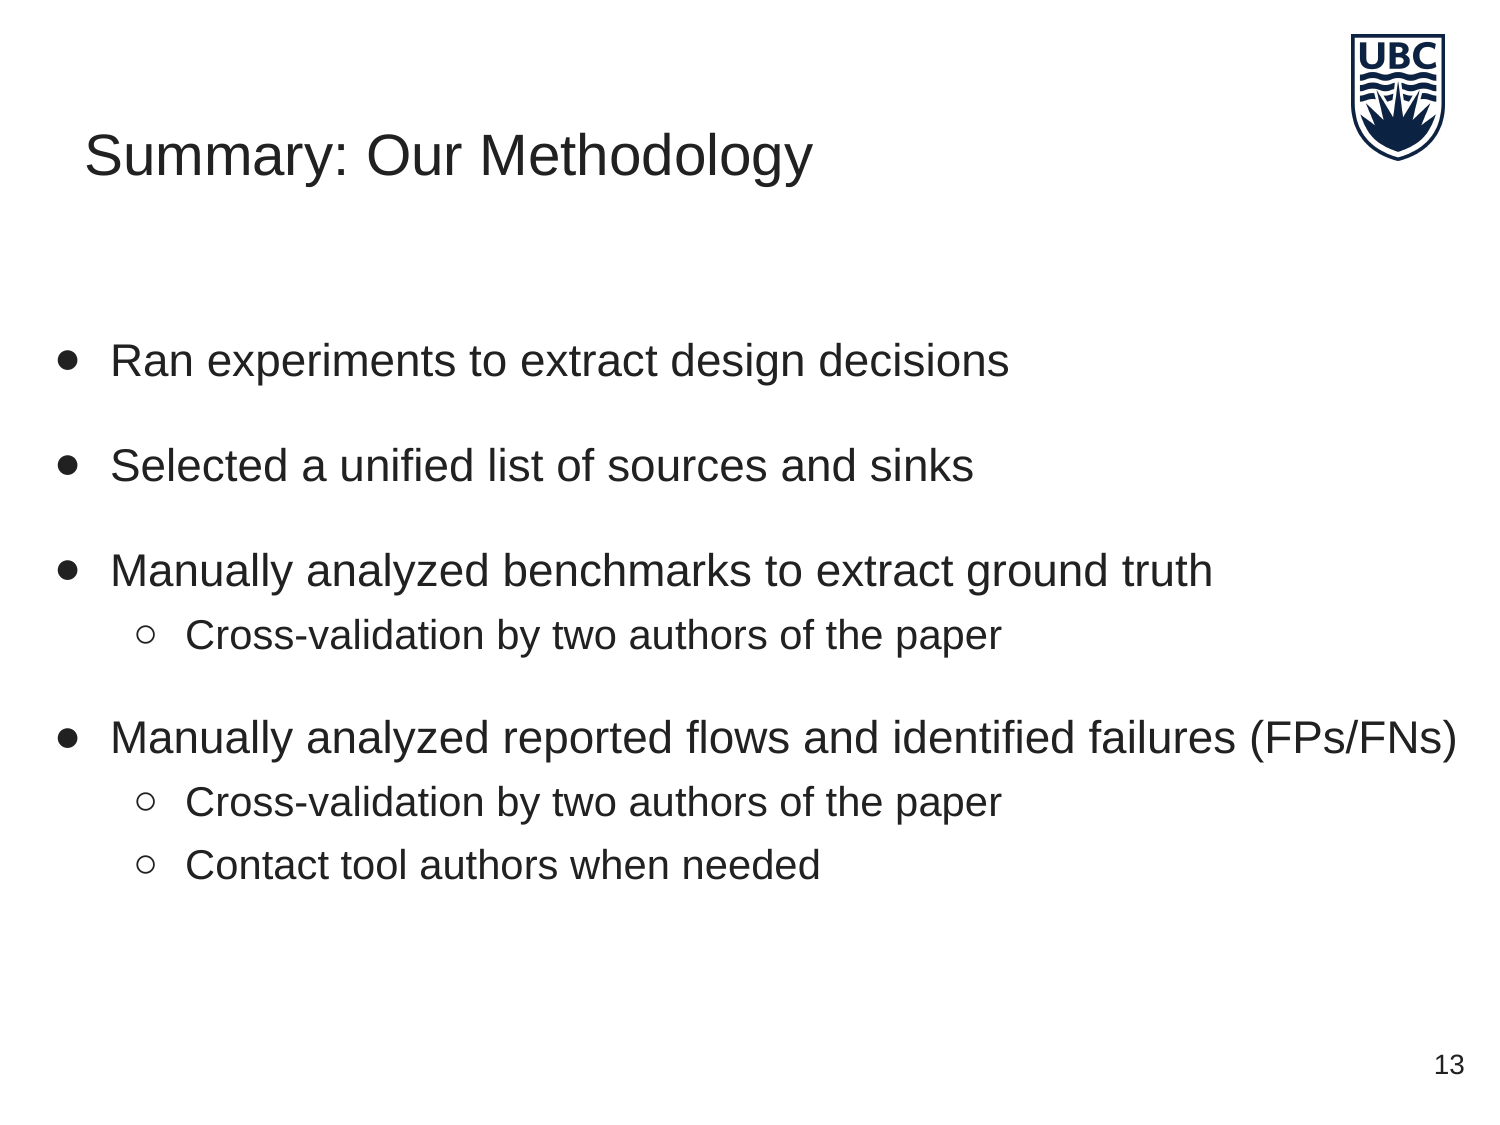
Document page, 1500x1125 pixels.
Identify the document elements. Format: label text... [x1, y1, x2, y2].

title Summary: Our Methodology [64, 97, 1472, 223]
list Ran experiments to extract design decisions Selected a unified list of sources and sinks Manually analyzed benchmarks to extract ground truth Cross-validation by two authors of the paper Manually analyzed reported flows and identified failures (FPs/FNs) Cross-validation by two authors of the paper Contact tool authors when needed [15, 267, 1490, 951]
picture [1351, 34, 1445, 161]
slide_number 13 [1389, 1019, 1480, 1106]
